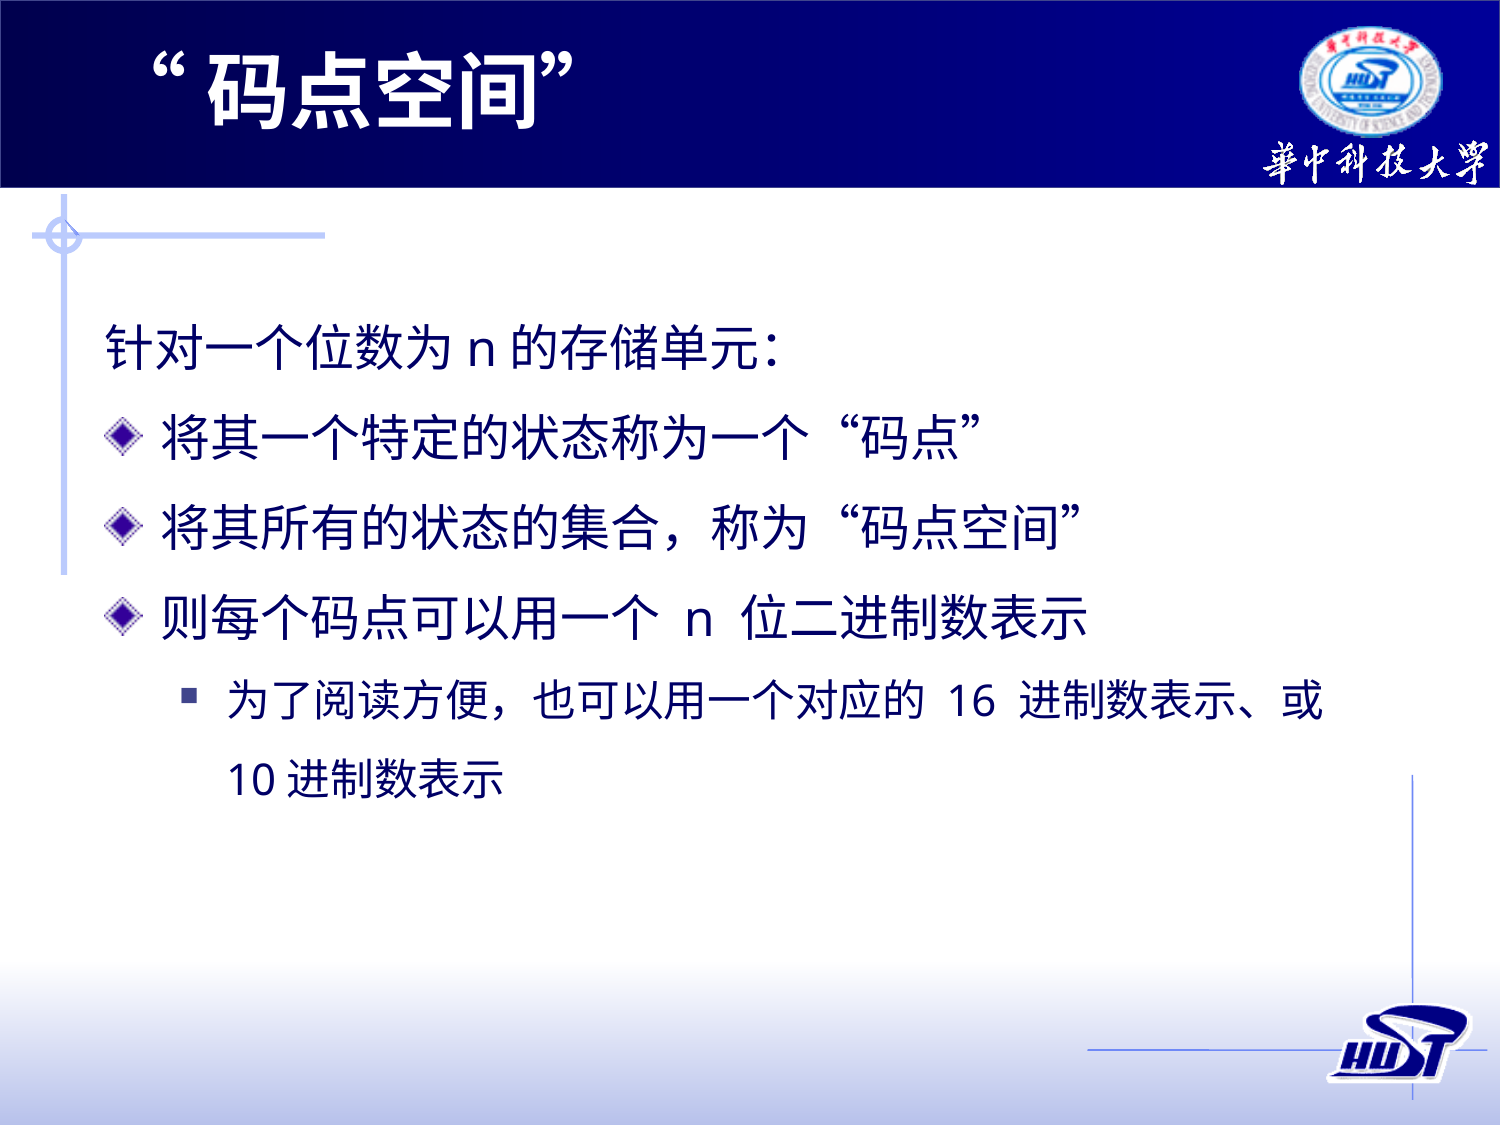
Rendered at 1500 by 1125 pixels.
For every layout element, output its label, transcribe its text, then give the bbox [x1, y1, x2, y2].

picture [104, 417, 143, 456]
picture [1262, 140, 1488, 185]
picture [104, 507, 143, 546]
title “码点空间” [88, 42, 1439, 136]
list 针对一个位数为n的存储单元： 将其一个特定的状态称为一个“码点” 将其所有的状态的集合，称为“码点空间” 则每个码点可以用一个 n 位二进制数表示 为了阅读方便，也可以用一个对应的 16 进制数表示、或10进制数表示 [89, 279, 1392, 1043]
picture [1299, 26, 1443, 138]
picture [104, 597, 143, 636]
